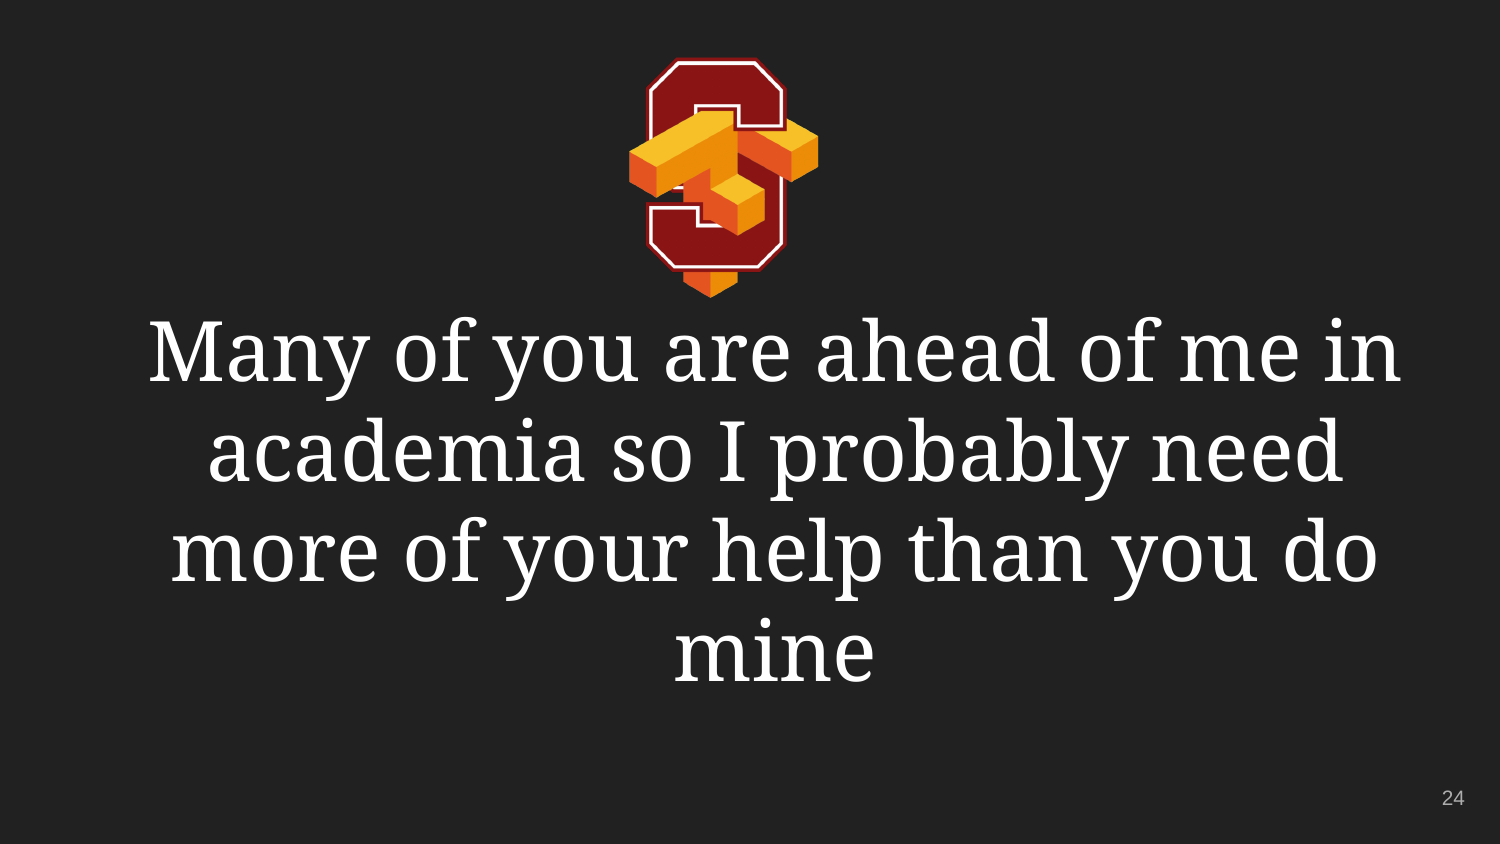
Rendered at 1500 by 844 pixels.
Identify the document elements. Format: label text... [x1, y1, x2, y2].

picture [627, 57, 819, 299]
title Many of you are ahead of me in academia so I probably need more of your help than you do mine [107, 282, 1444, 714]
slide_number 24 [1389, 764, 1480, 830]
